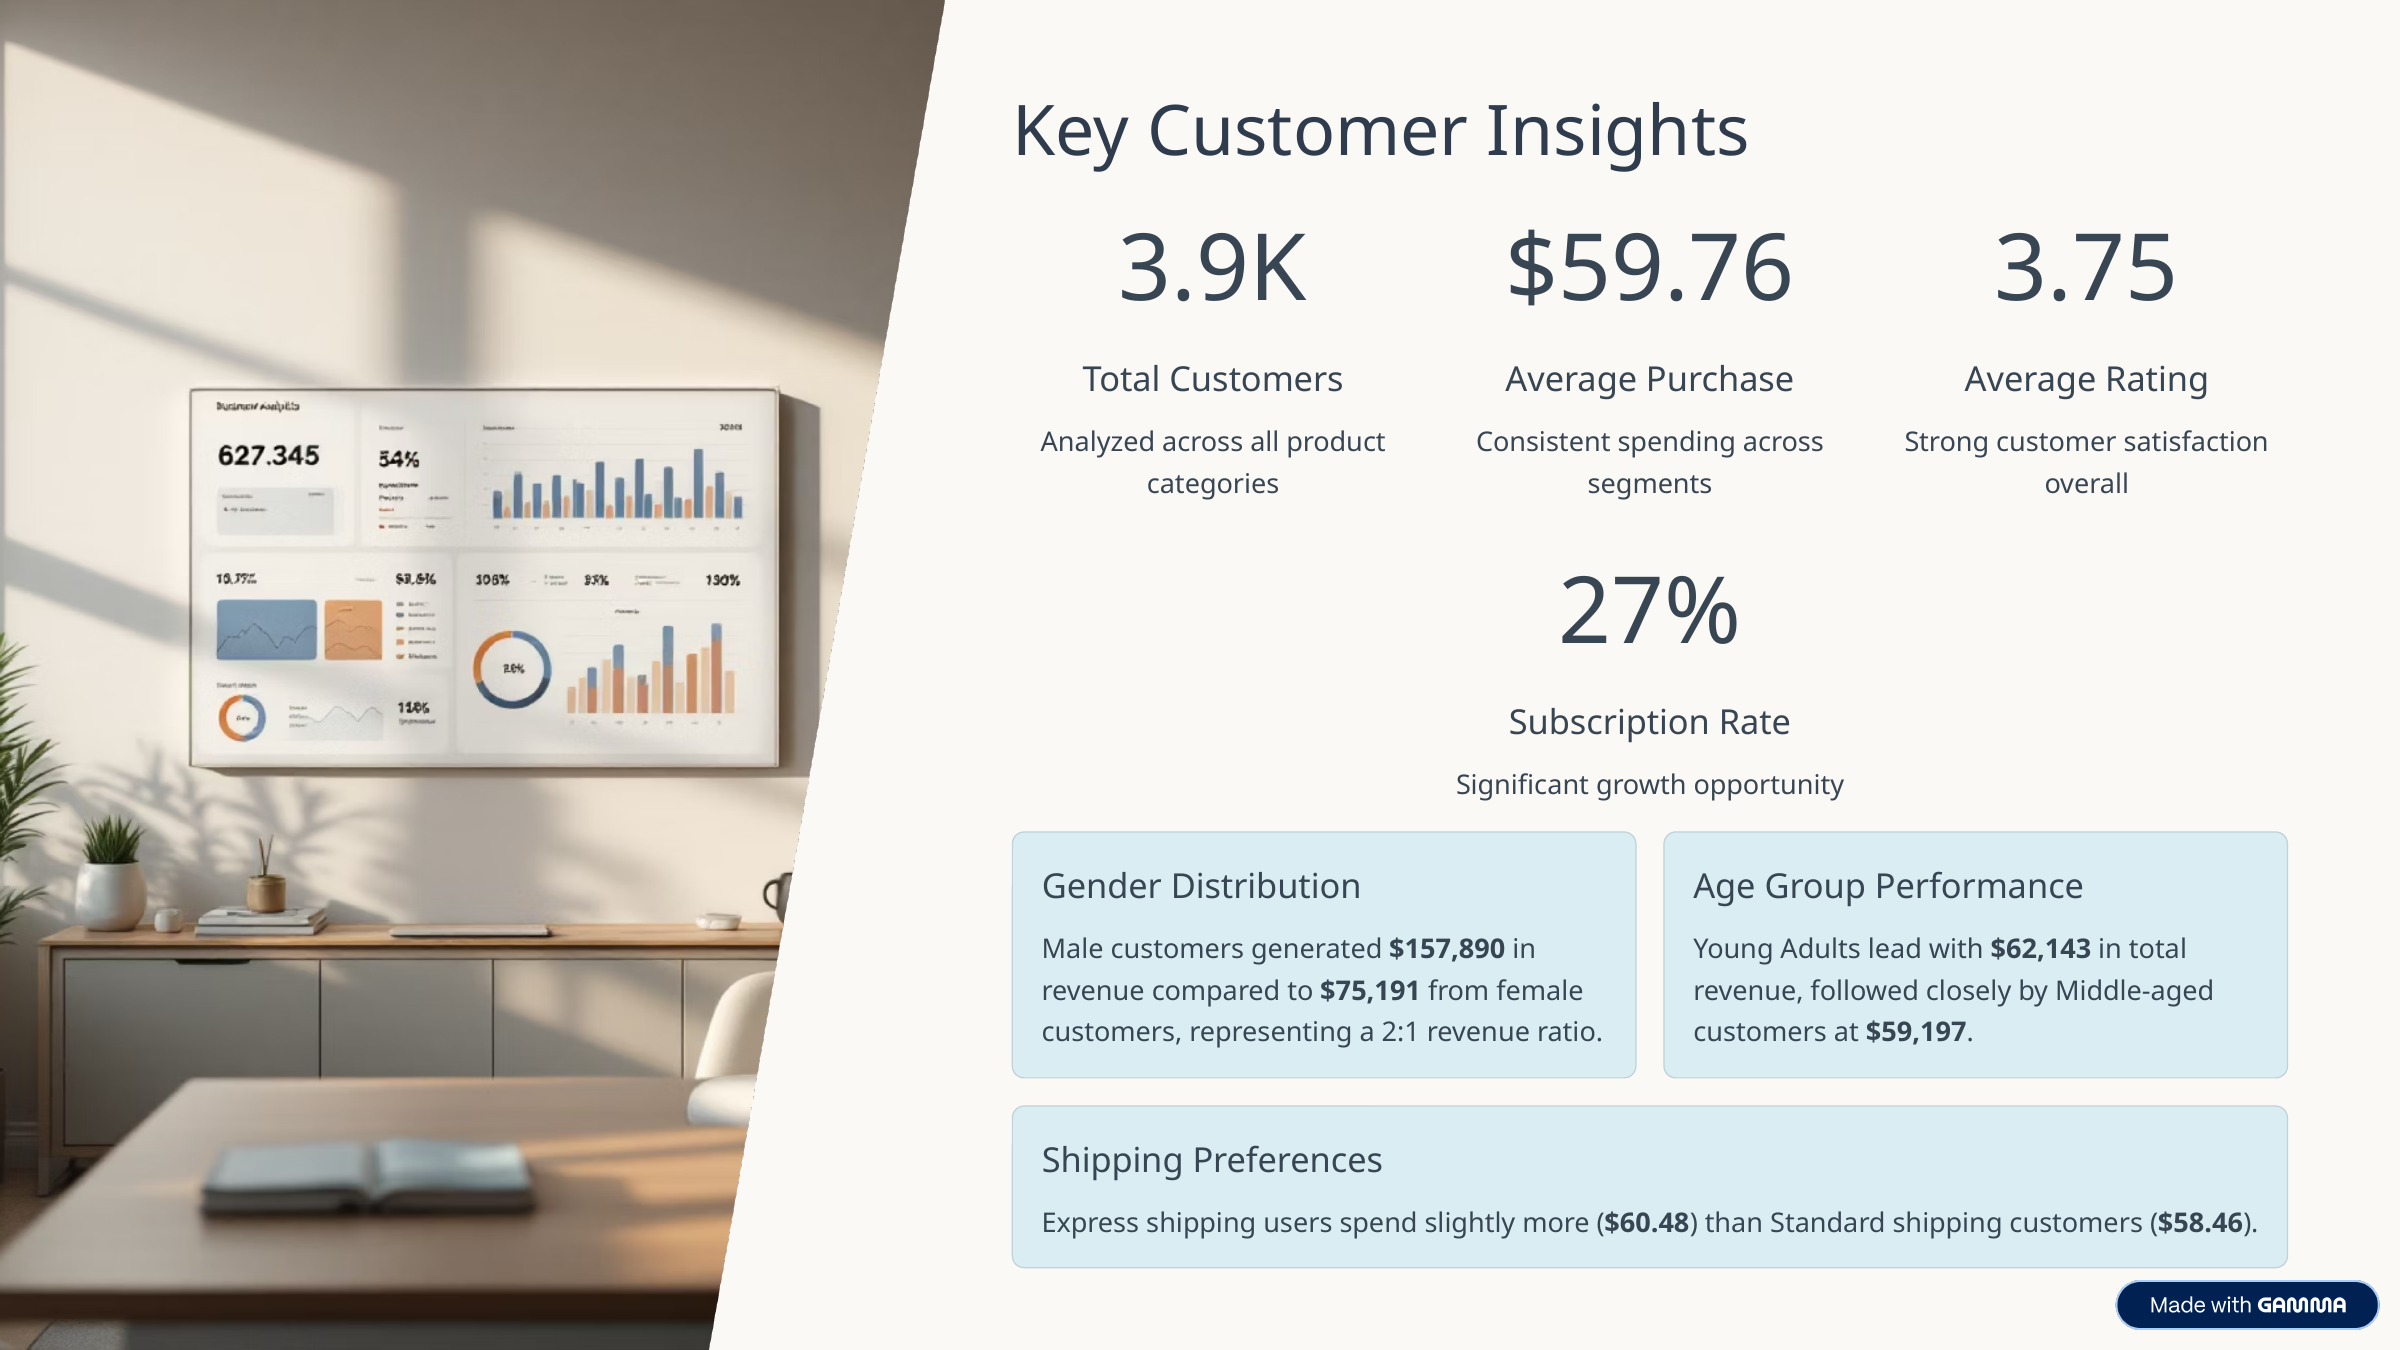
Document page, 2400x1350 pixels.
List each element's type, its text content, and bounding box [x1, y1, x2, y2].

text_box Consistent spending across segments [1449, 415, 1851, 500]
text_box Young Adults lead with $62,143 in total revenue, followed closely by Middle-aged customers at $59,197. [1693, 922, 2259, 1049]
picture [0, 0, 945, 1350]
text_box Subscription Rate [1474, 697, 1826, 742]
text_box Average Rating [1911, 354, 2263, 399]
text_box [1012, 831, 1636, 1078]
text_box Key Customer Insights [1012, 82, 1736, 171]
text_box Express shipping users spend slightly more ($60.48) than Standard shipping customers ($58.46). [1041, 1196, 2259, 1239]
text_box 3.75 [1885, 226, 2288, 320]
text_box Total Customers [1037, 354, 1389, 399]
text_box 3.9K [1012, 226, 1414, 320]
text_box $59.76 [1449, 226, 1851, 320]
text_box Male customers generated $157,890 in revenue compared to $75,191 from female customers, representing a 2:1 revenue ratio. [1041, 922, 1607, 1049]
text_box Gender Distribution [1041, 861, 1394, 906]
text_box [1012, 1105, 2288, 1268]
text_box 27% [1449, 569, 1851, 663]
text_box Average Purchase [1474, 354, 1826, 399]
text_box Strong customer satisfaction overall [1885, 415, 2288, 500]
text_box [1663, 831, 2288, 1078]
text_box Analyzed across all product categories [1012, 415, 1414, 500]
text_box Age Group Performance [1693, 861, 2084, 906]
text_box Significant growth opportunity [1449, 758, 1851, 801]
picture [2106, 1271, 2389, 1339]
text_box Shipping Preferences [1041, 1135, 1394, 1180]
